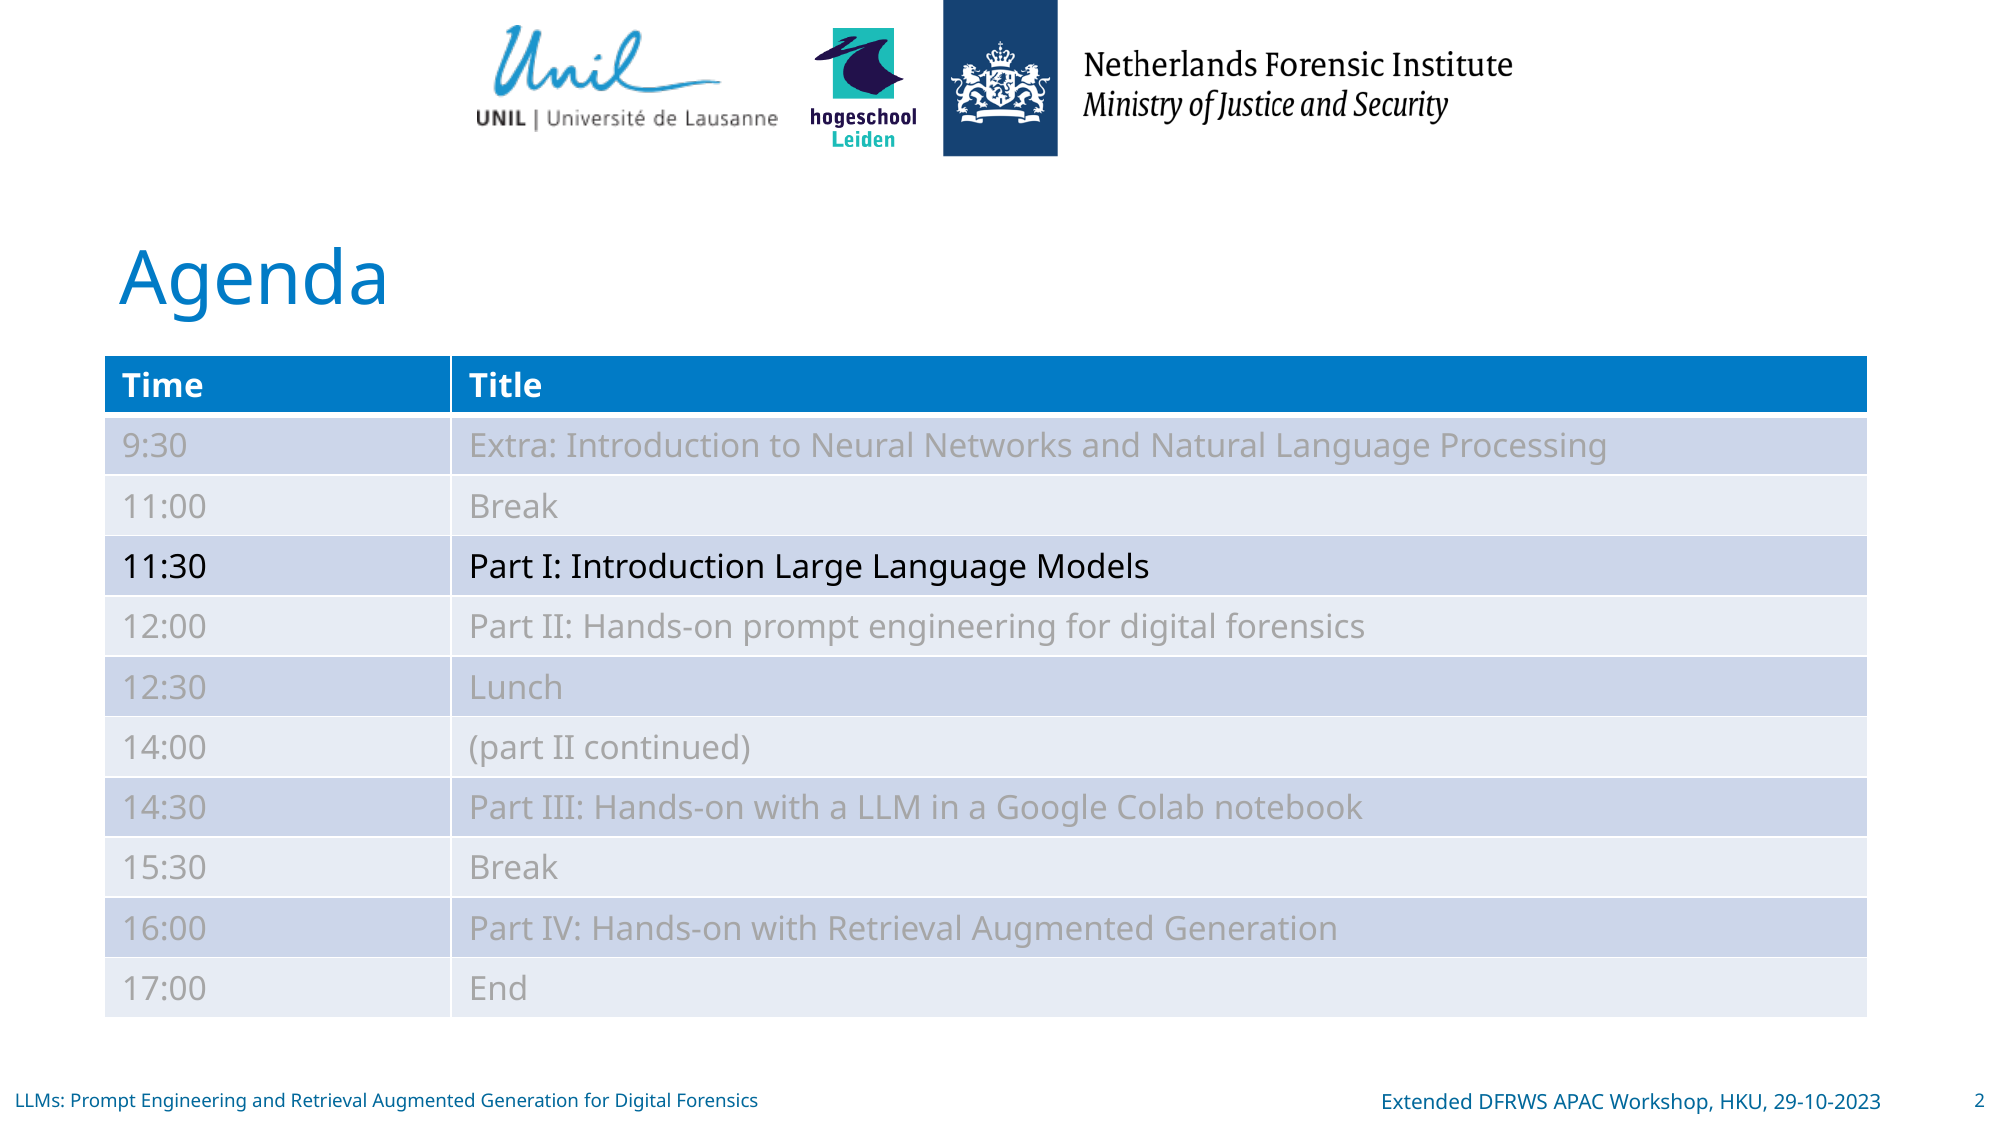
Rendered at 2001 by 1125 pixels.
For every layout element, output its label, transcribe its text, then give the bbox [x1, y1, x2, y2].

table_cell 12:30 [105, 657, 450, 716]
table_cell 12:00 [105, 597, 450, 655]
table_cell Break [452, 838, 1867, 896]
table_cell Part III: Hands-on with a LLM in a Google Colab notebook [452, 778, 1867, 836]
table_header Title [452, 356, 1867, 412]
table_cell 11:00 [105, 476, 450, 535]
title Agenda [104, 172, 1897, 329]
table_cell Part IV: Hands-on with Retrieval Augmented Generation [452, 898, 1867, 957]
footer LLMs: Prompt Engineering and Retrieval Augmented Generation for Digital Forensics [0, 1081, 1067, 1125]
table_header Time [105, 356, 450, 412]
table_cell 9:30 [105, 418, 450, 474]
table_cell Break [452, 476, 1867, 535]
table_cell Part I: Introduction Large Language Models [452, 536, 1867, 595]
table_cell Part II: Hands-on prompt engineering for digital forensics [452, 597, 1867, 655]
table_cell Extra: Introduction to Neural Networks and Natural Language Processing [452, 418, 1867, 474]
table_cell Lunch [452, 657, 1867, 716]
table_cell 15:30 [105, 838, 450, 896]
picture [0, 0, 2001, 228]
table_cell 16:00 [105, 898, 450, 957]
slide_number 2 [1896, 1081, 2000, 1125]
table_cell 17:00 [105, 958, 450, 1017]
table_cell End [452, 958, 1867, 1017]
table_cell 14:30 [105, 778, 450, 836]
table_cell 11:30 [105, 536, 450, 595]
table_cell (part II continued) [452, 717, 1867, 776]
table_cell 14:00 [105, 717, 450, 776]
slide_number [1172, 1081, 1896, 1125]
